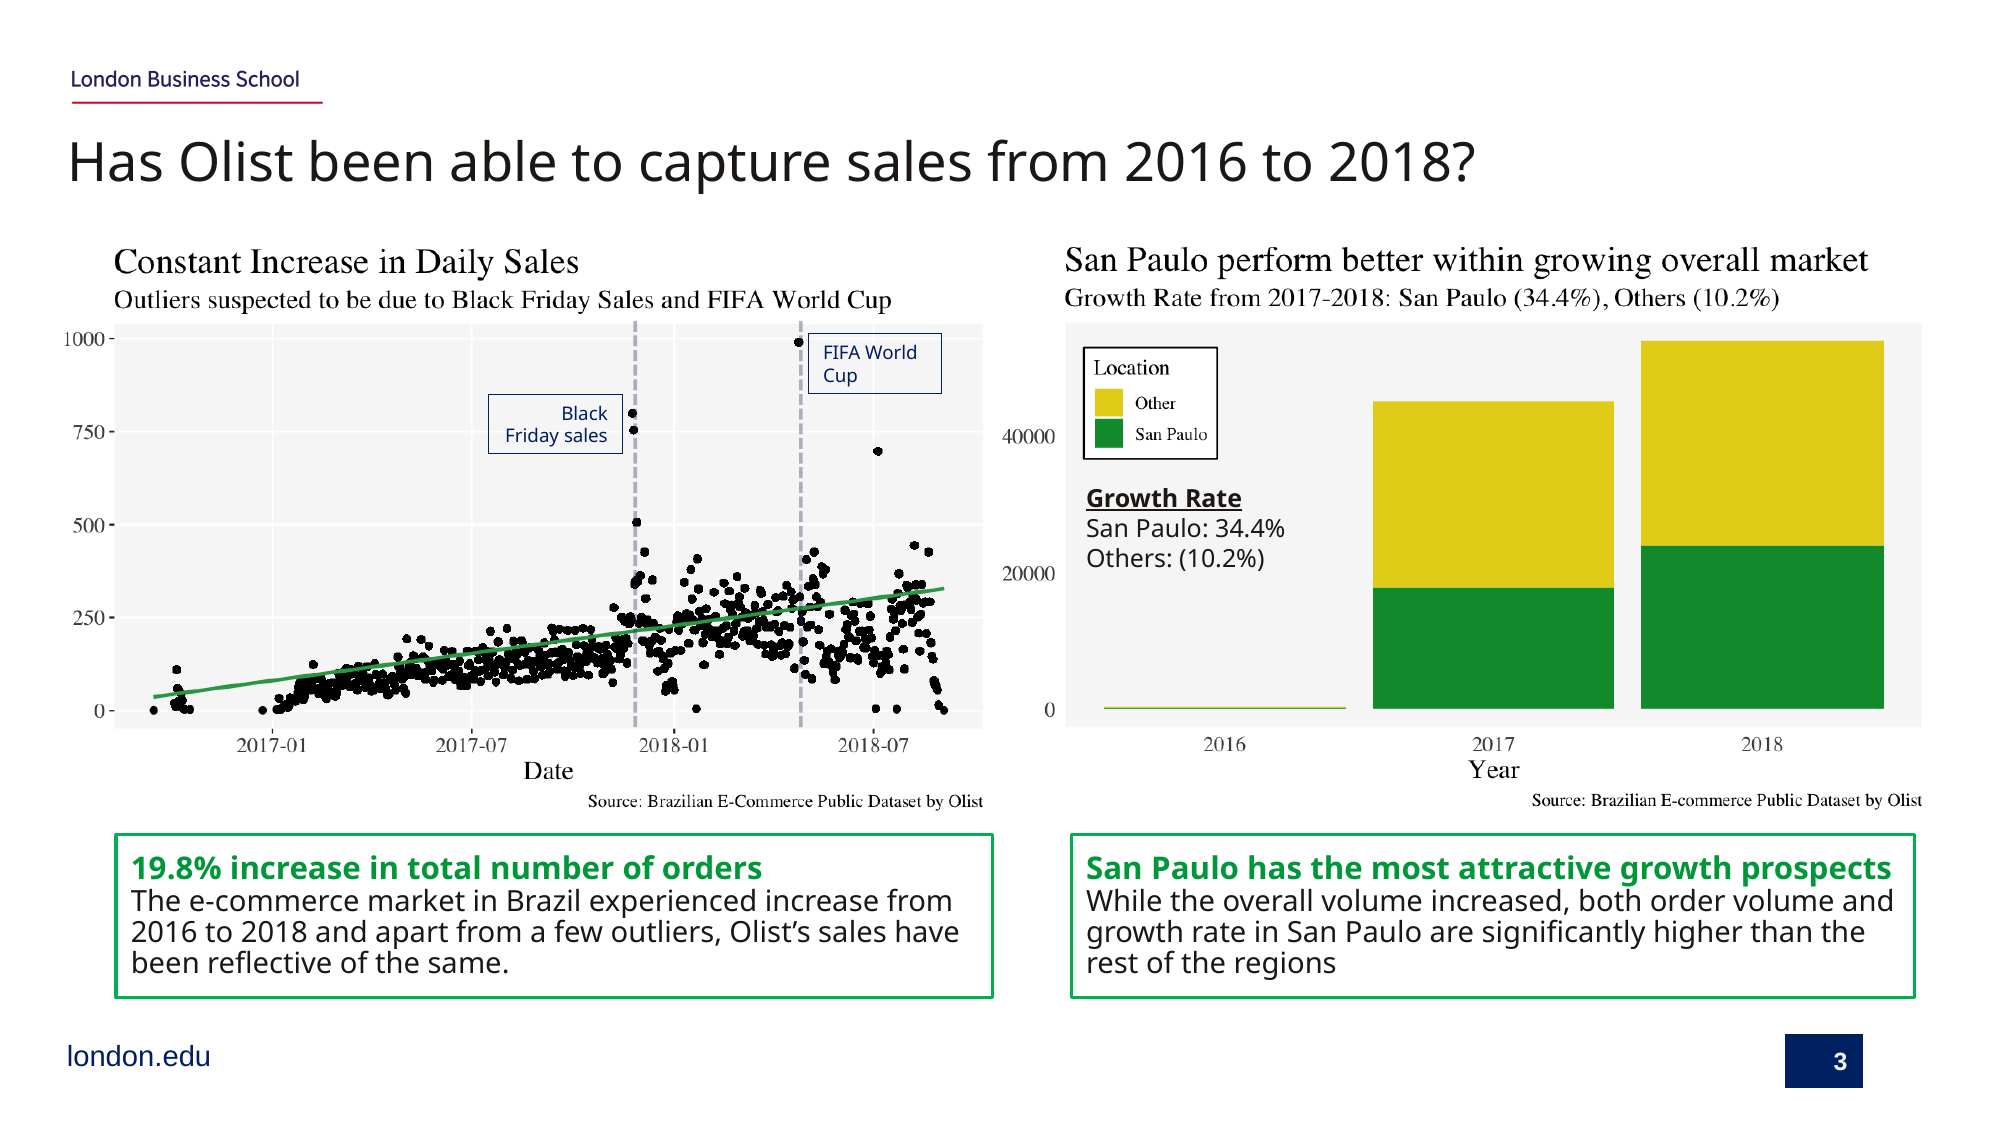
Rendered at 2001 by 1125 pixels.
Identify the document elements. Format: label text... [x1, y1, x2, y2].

title Has Olist been able to capture sales from 2016 to 2018? [52, 127, 1849, 219]
slide_number 3 [1785, 1034, 1863, 1088]
text_box San Paulo has the most attractive growth prospects While the overall volume increased, both order volume and growth rate in San Paulo are significantly higher than the rest of the regions [1071, 834, 1915, 998]
text_box 19.8% increase in total number of orders The e-commerce market in Brazil experienced increase from 2016 to 2018 and apart from a few outliers, Olist’s sales have been reflective of the same. [116, 834, 993, 998]
picture [0, 0, 2001, 1125]
